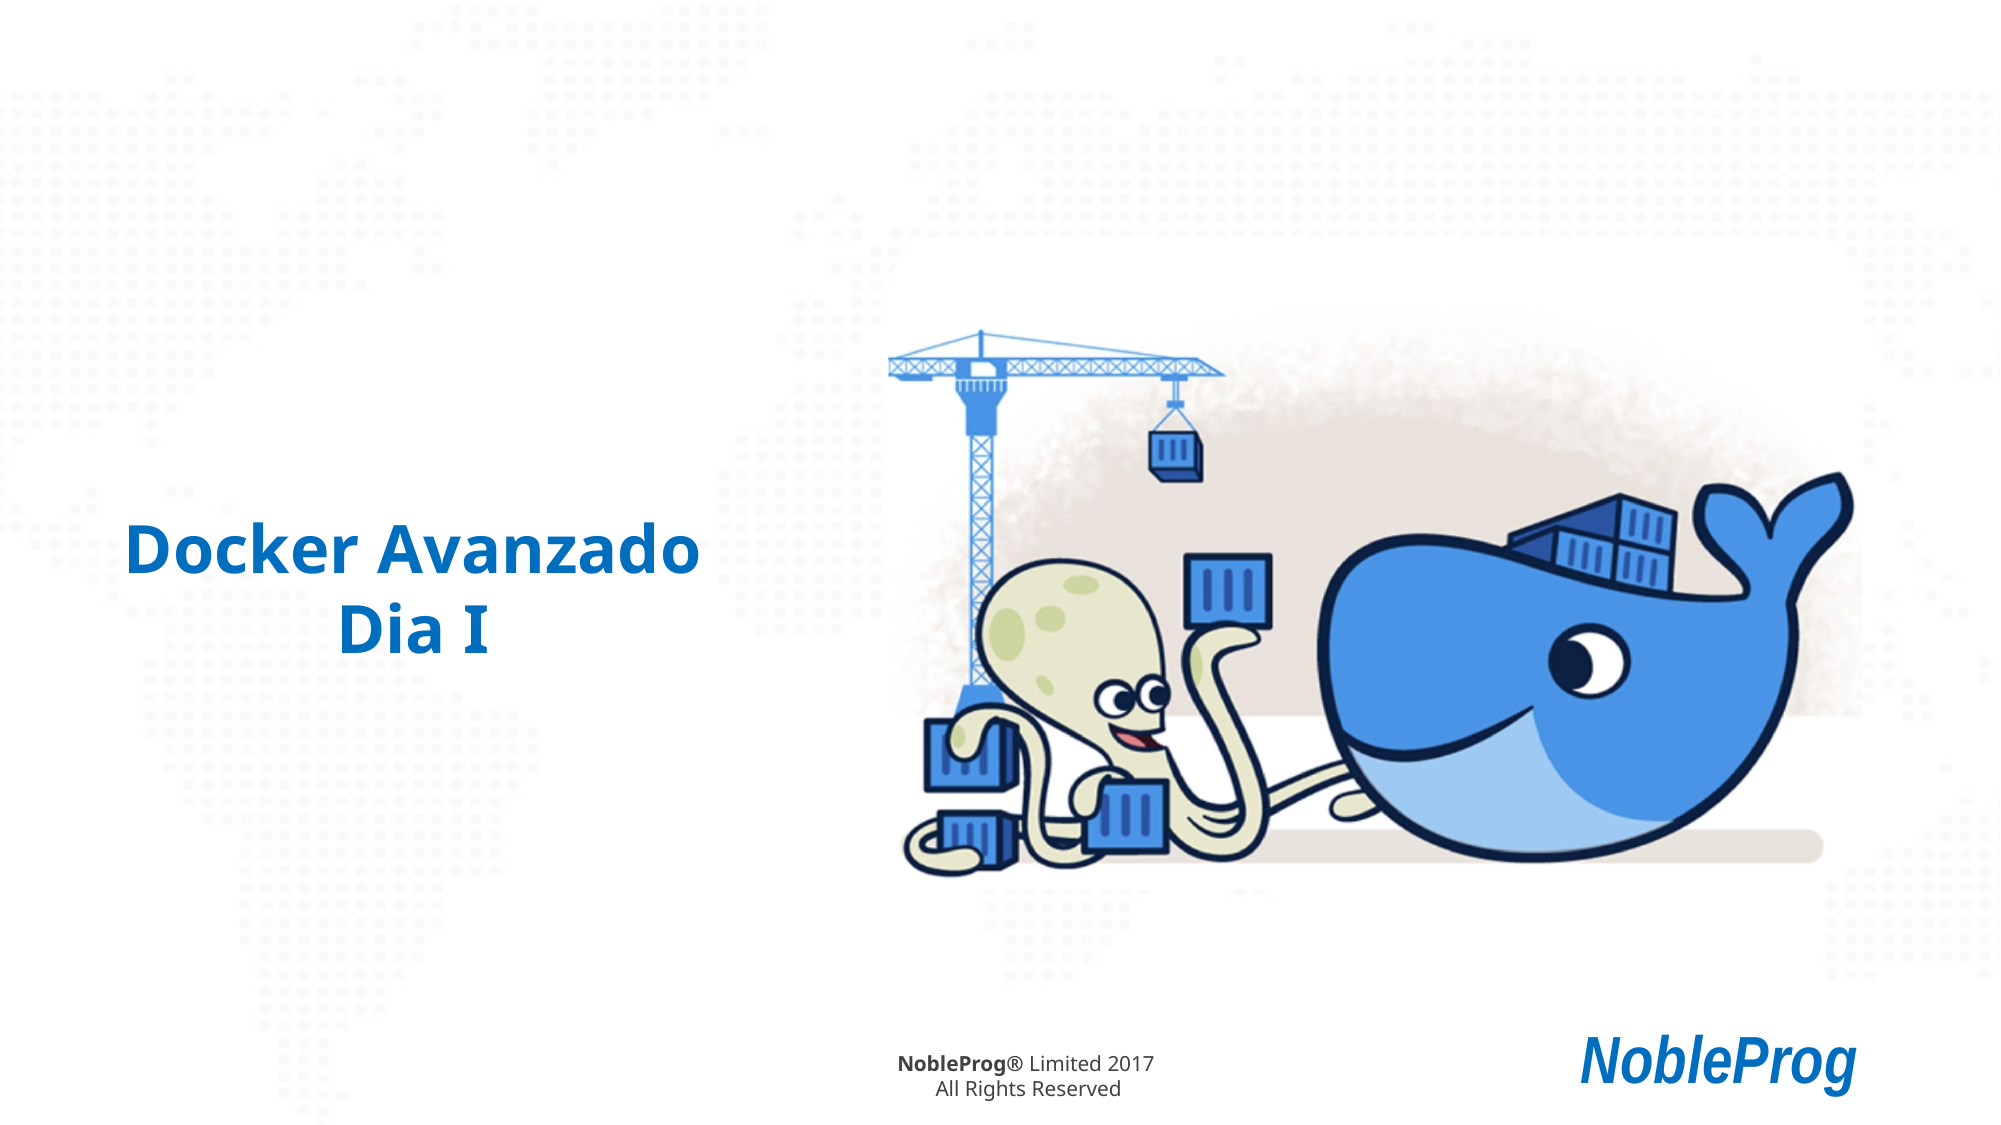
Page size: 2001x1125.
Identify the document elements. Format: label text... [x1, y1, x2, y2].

picture [888, 236, 1863, 889]
title Docker Avanzado Dia I [90, 491, 736, 755]
